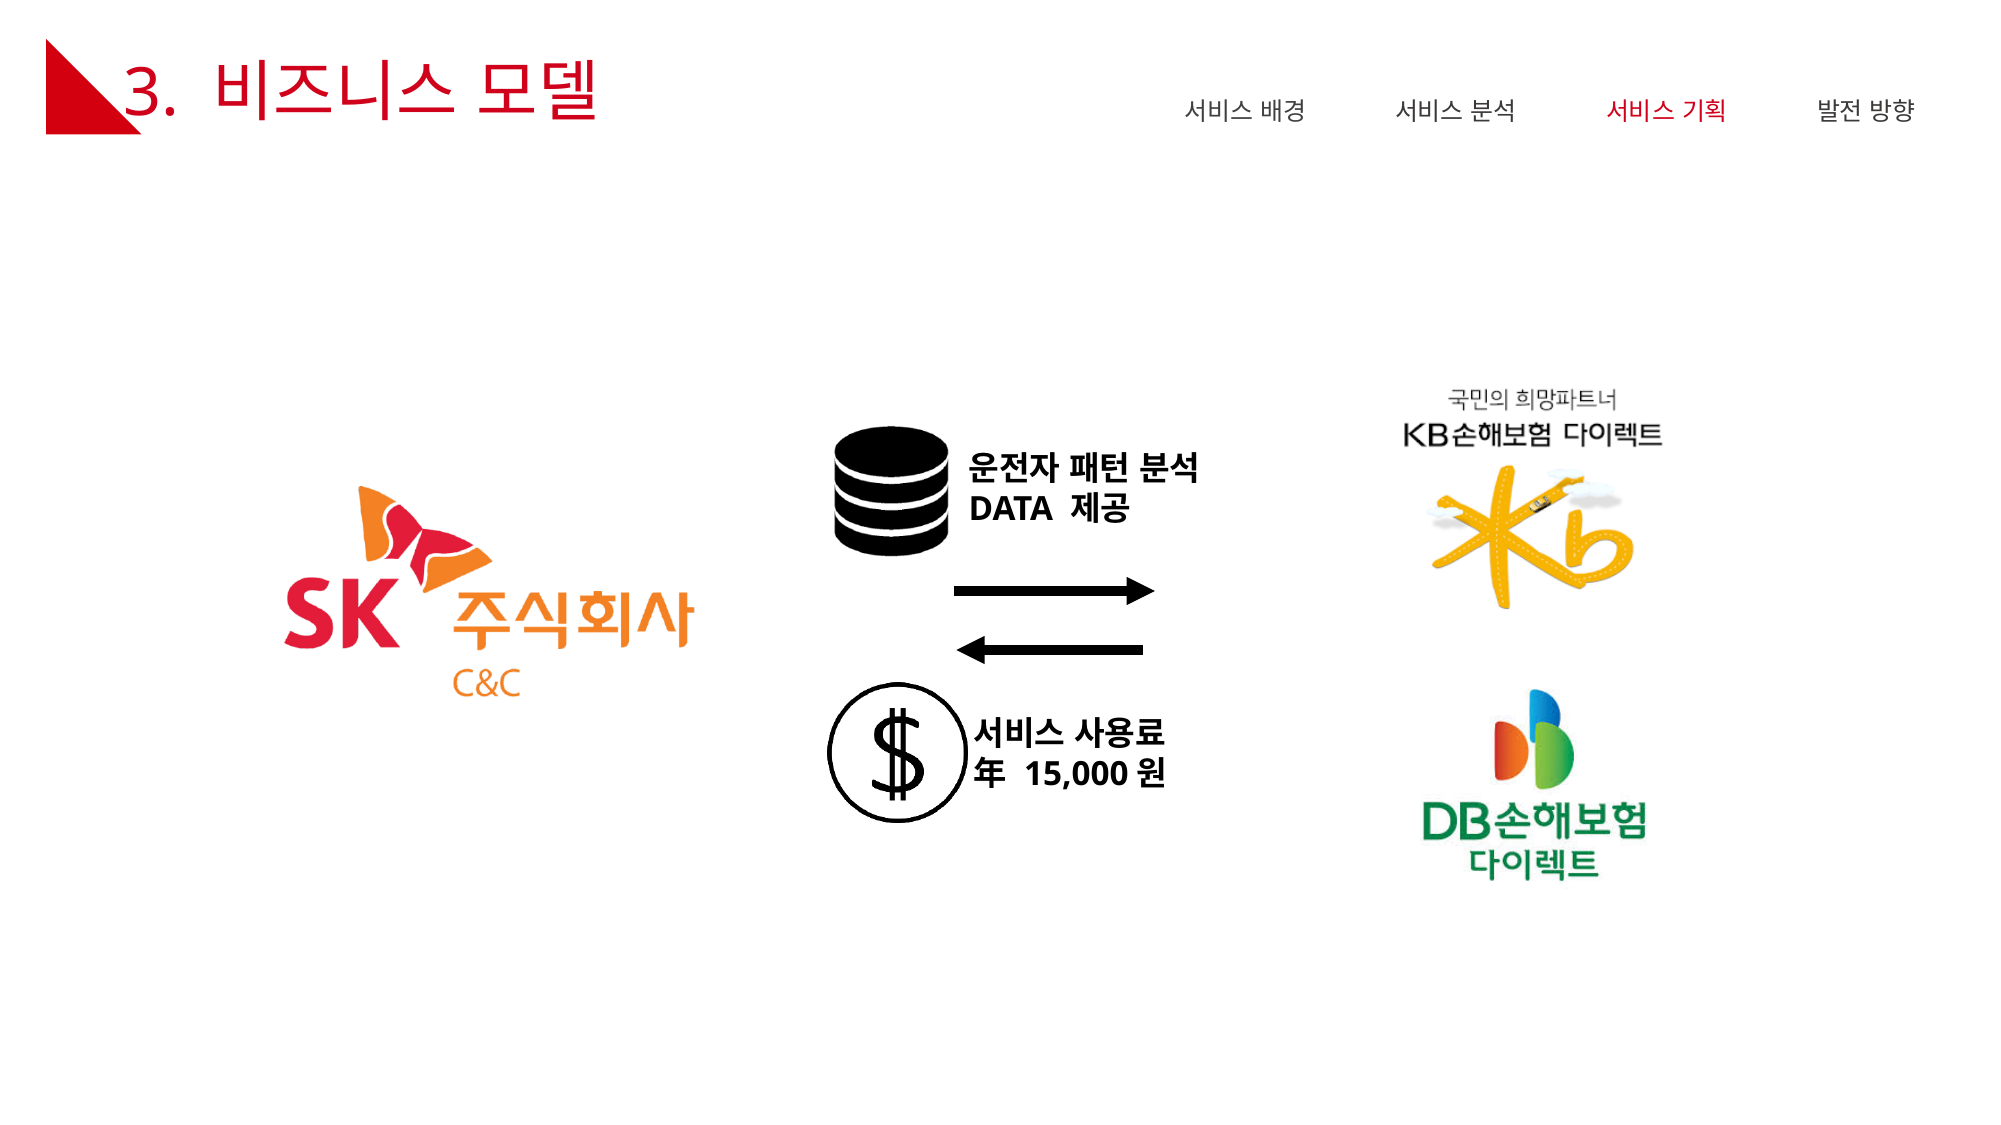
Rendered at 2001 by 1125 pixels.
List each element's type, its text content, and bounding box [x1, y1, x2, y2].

text_box [46, 38, 108, 135]
text_box 발전 방향 [1802, 87, 1931, 133]
text_box 운전자 패턴 분석 DATA 제공 [960, 439, 1250, 535]
text_box 서비스 배경 [1169, 87, 1321, 133]
text_box 서비스 사용료 年 15,000원 [968, 704, 1255, 800]
picture [262, 378, 707, 823]
picture [823, 425, 960, 562]
text_box 서비스 분석 [1380, 87, 1532, 133]
text_box 3. 비즈니스 모델 [108, 41, 634, 137]
text_box 서비스 기획 [1591, 87, 1743, 133]
picture [827, 682, 968, 823]
picture [1390, 376, 1674, 625]
picture [1411, 662, 1657, 908]
